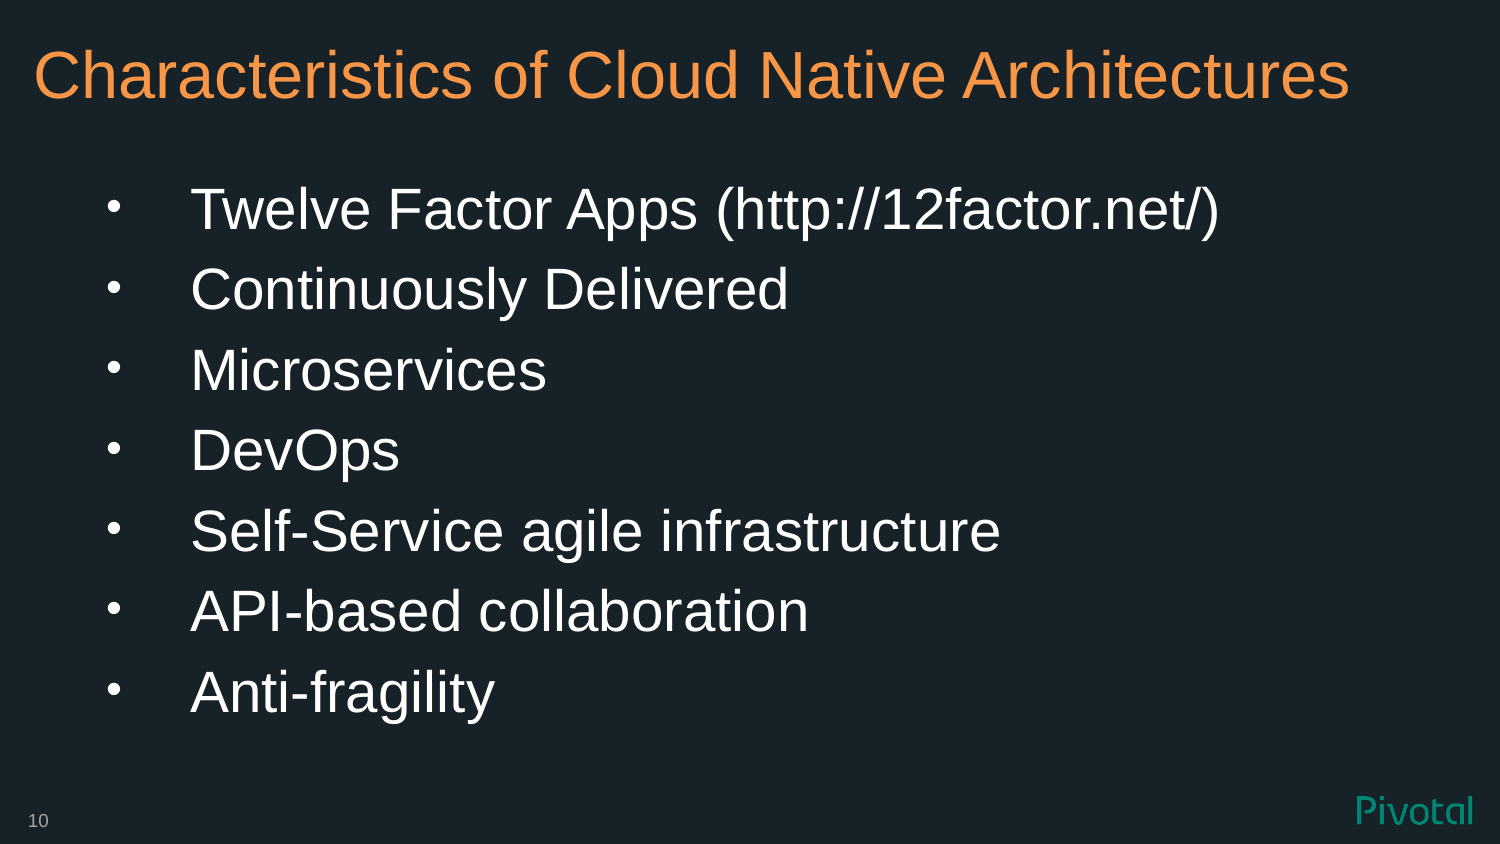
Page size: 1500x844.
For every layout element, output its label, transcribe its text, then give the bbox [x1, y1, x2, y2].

text_box Characteristics of Cloud Native Architectures [18, 24, 1462, 103]
text_box Twelve Factor Apps (http://12factor.net/) Continuously Delivered Microservices DevOps Self-Service agile infrastructure API-based collaboration Anti-fragility [68, 145, 1333, 843]
picture [1357, 796, 1478, 825]
slide_number 10 [7, 797, 68, 843]
